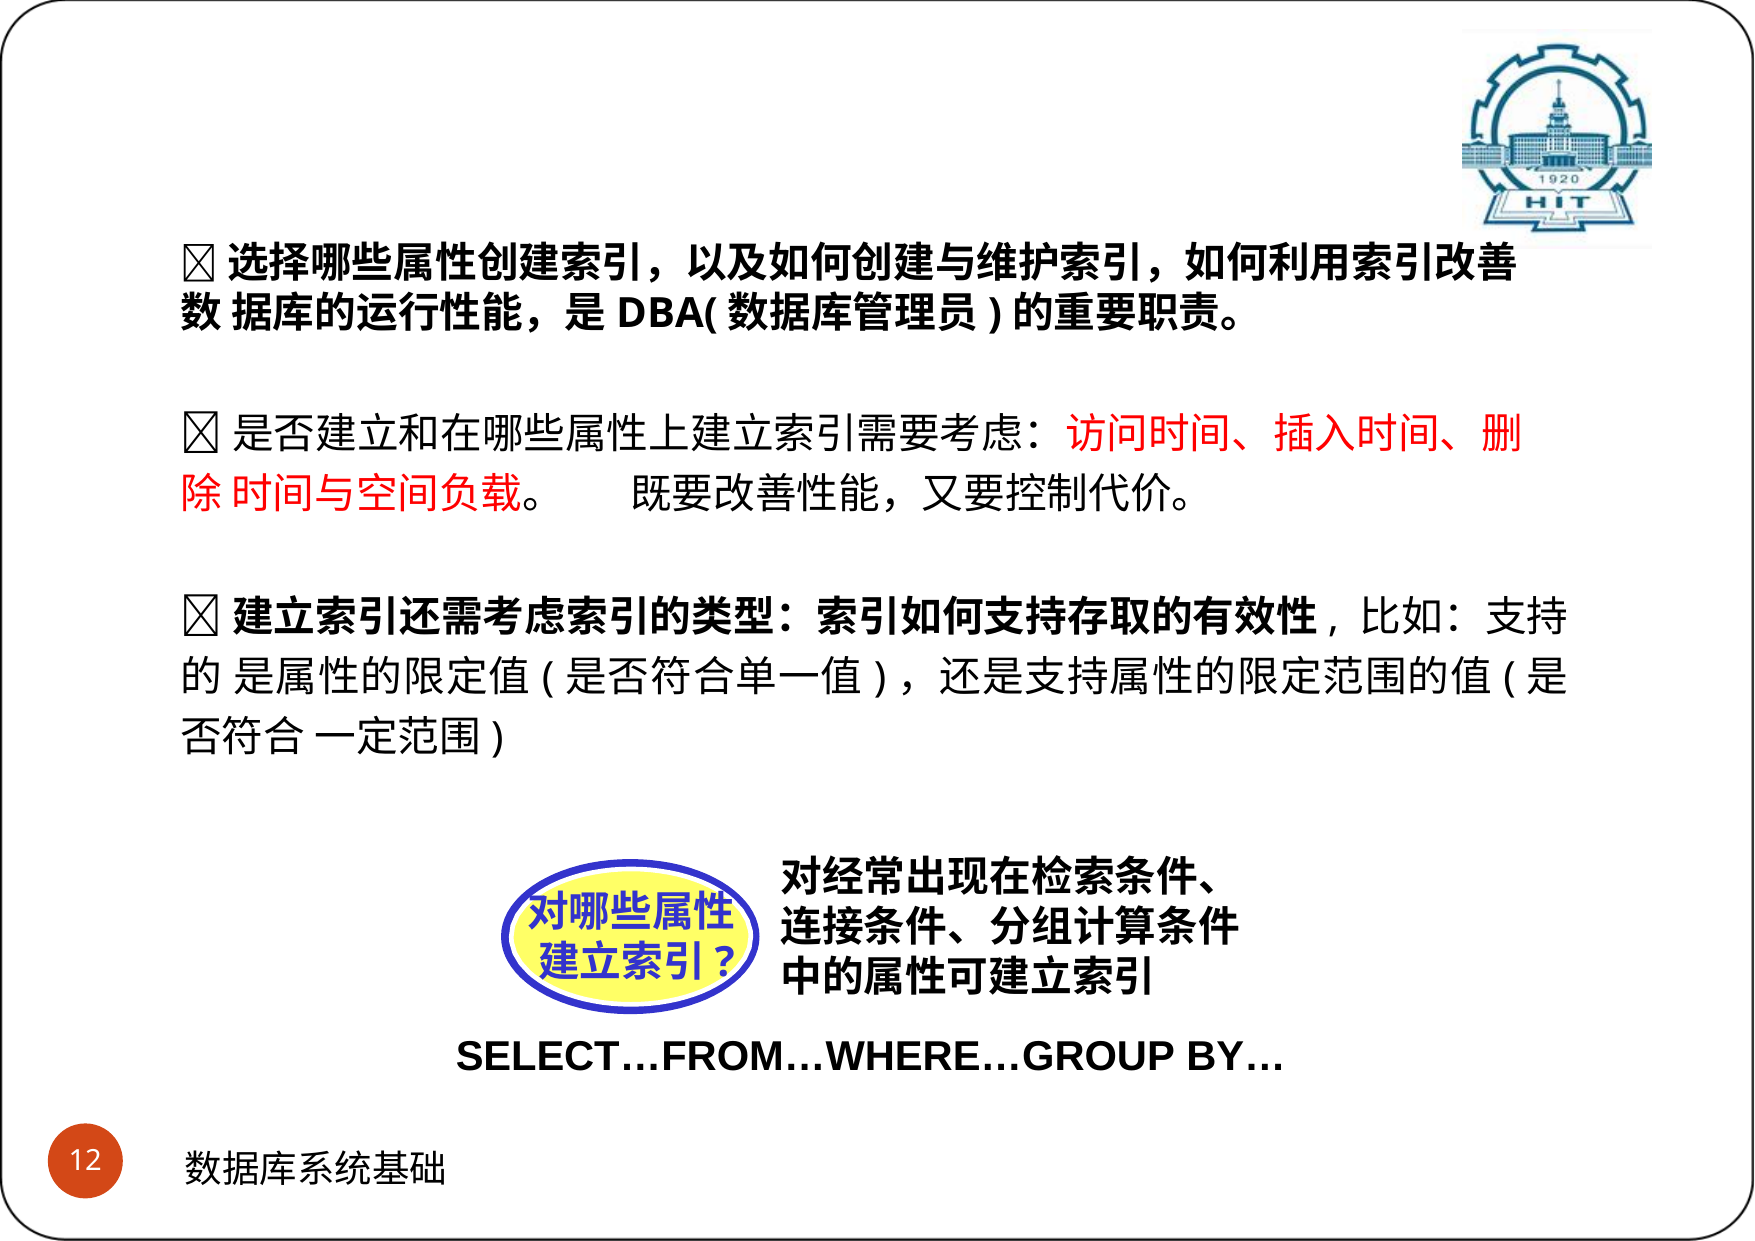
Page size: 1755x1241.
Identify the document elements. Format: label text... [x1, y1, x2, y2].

text_box [535, 859, 726, 884]
text_box [555, 868, 707, 884]
text_box [738, 893, 760, 980]
text_box [738, 906, 751, 968]
text_box 对哪些属性 建立索引? [525, 884, 738, 985]
picture [0, 0, 1755, 1241]
text_box [511, 905, 525, 968]
title SQL语言中的索引创建与维护 (3)索引应用要注意效果 [171, 63, 1583, 271]
text_box 选择哪些属性创建索引，以及如何创建与维护索引，如何利用索引改善数 据库的运行性能，是DBA(数据库管理员)的重要职责。 是否建立和在哪些属性上建立索引需要考虑：访问时间、插入时间、删除 时间与空间负载。 既要改善性能，又要控制代价。 建立索引还需考虑索引的类型：索引如何支持存取的有效性, 比如：支持的 是属性的限定值(是否符合单一值)，还是支持属性的限定范围的值(是否符合 一定范围) [178, 271, 1570, 760]
text_box [529, 985, 732, 1015]
text_box SELECT…FROM…WHERE…GROUP BY… [453, 1028, 1291, 1079]
text_box 对经常出现在检索条件、 连接条件、分组计算条件 中的属性可建立索引 [778, 850, 1241, 1001]
text_box [547, 985, 715, 1005]
text_box [501, 891, 525, 982]
